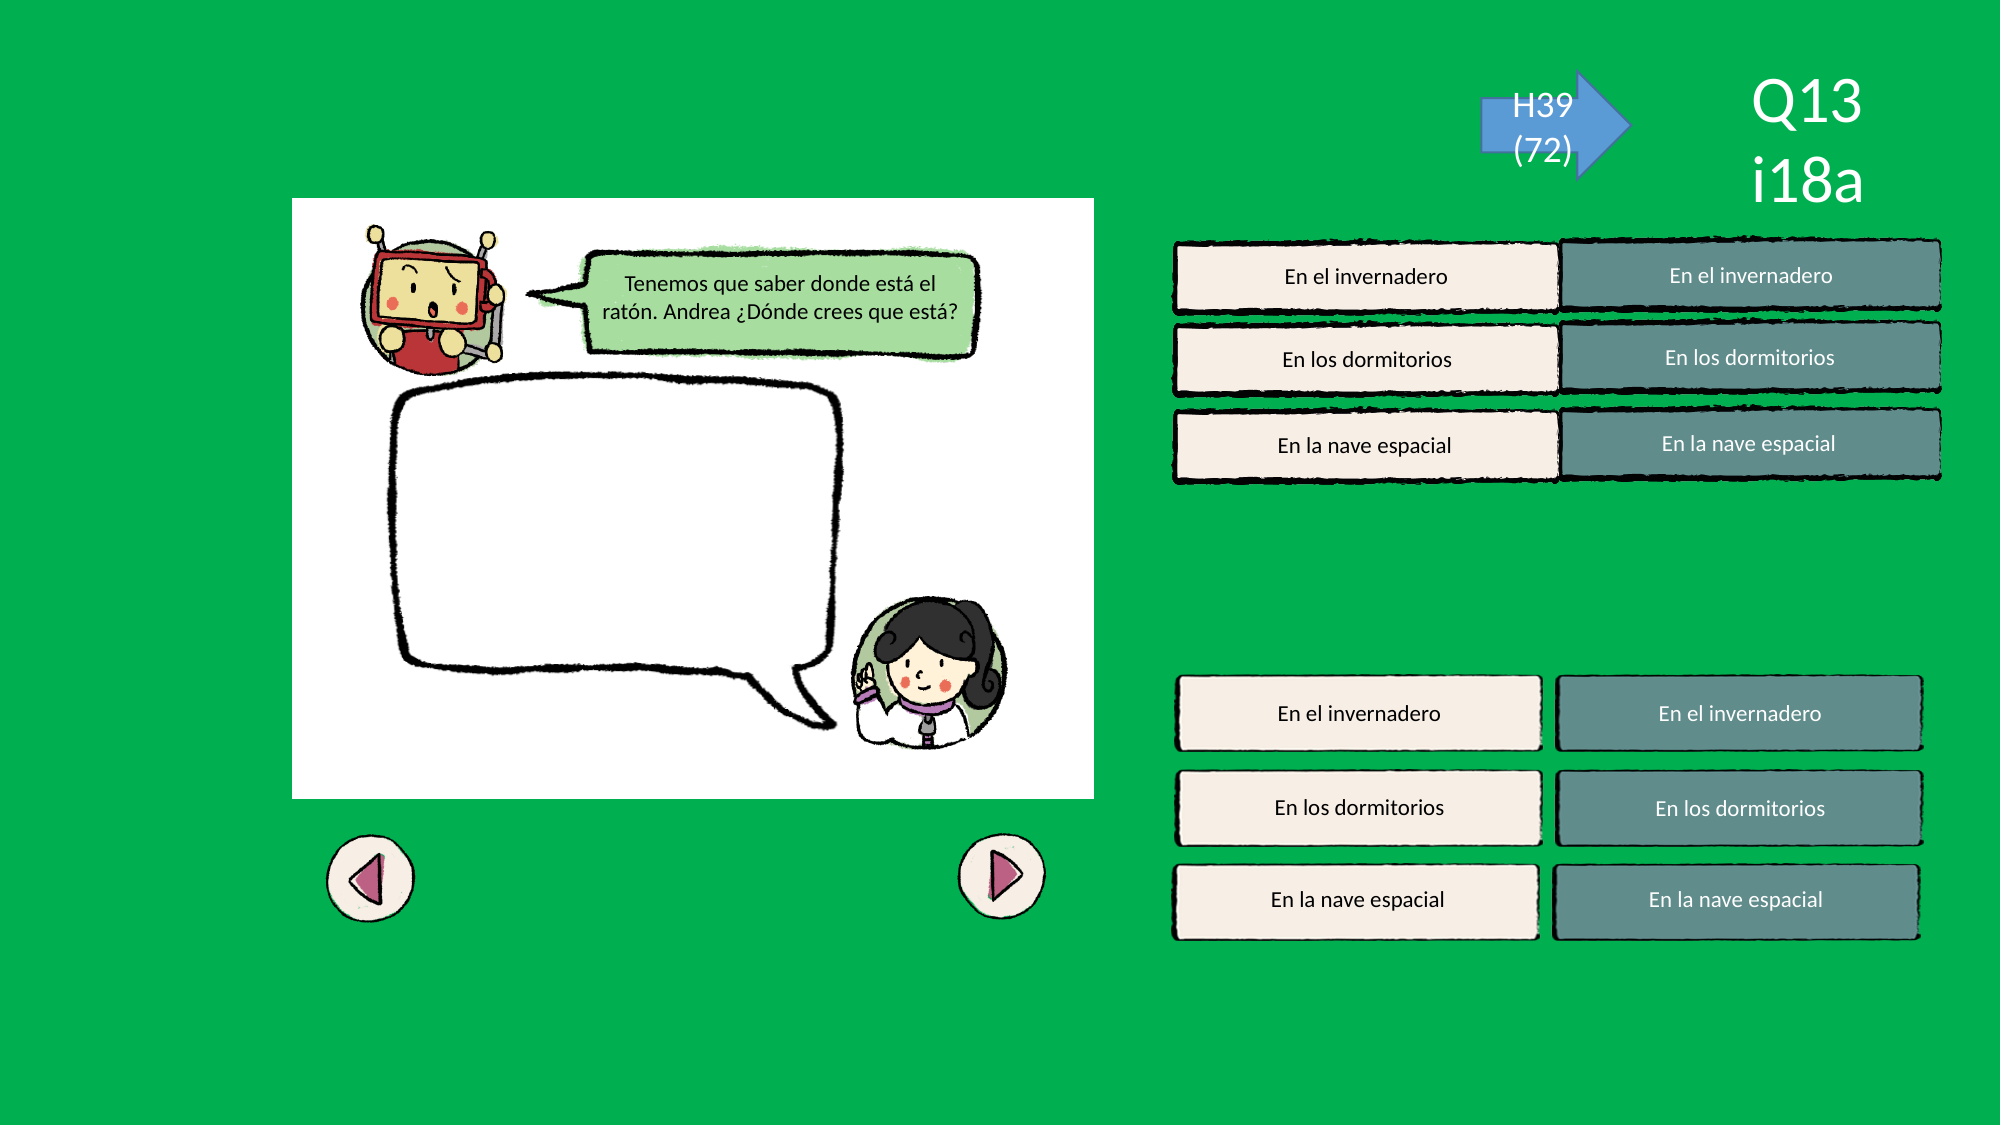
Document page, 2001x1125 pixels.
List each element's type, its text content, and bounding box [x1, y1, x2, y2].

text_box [1171, 404, 1942, 485]
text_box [1171, 317, 1942, 398]
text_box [1169, 769, 1930, 850]
picture [956, 832, 1047, 922]
picture [324, 833, 416, 925]
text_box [1171, 235, 1945, 316]
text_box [1169, 674, 1930, 755]
text_box H39 (72) [1480, 68, 1633, 182]
text_box Q13 i18a [1736, 48, 1898, 224]
picture [291, 198, 1094, 799]
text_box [1166, 863, 1927, 944]
